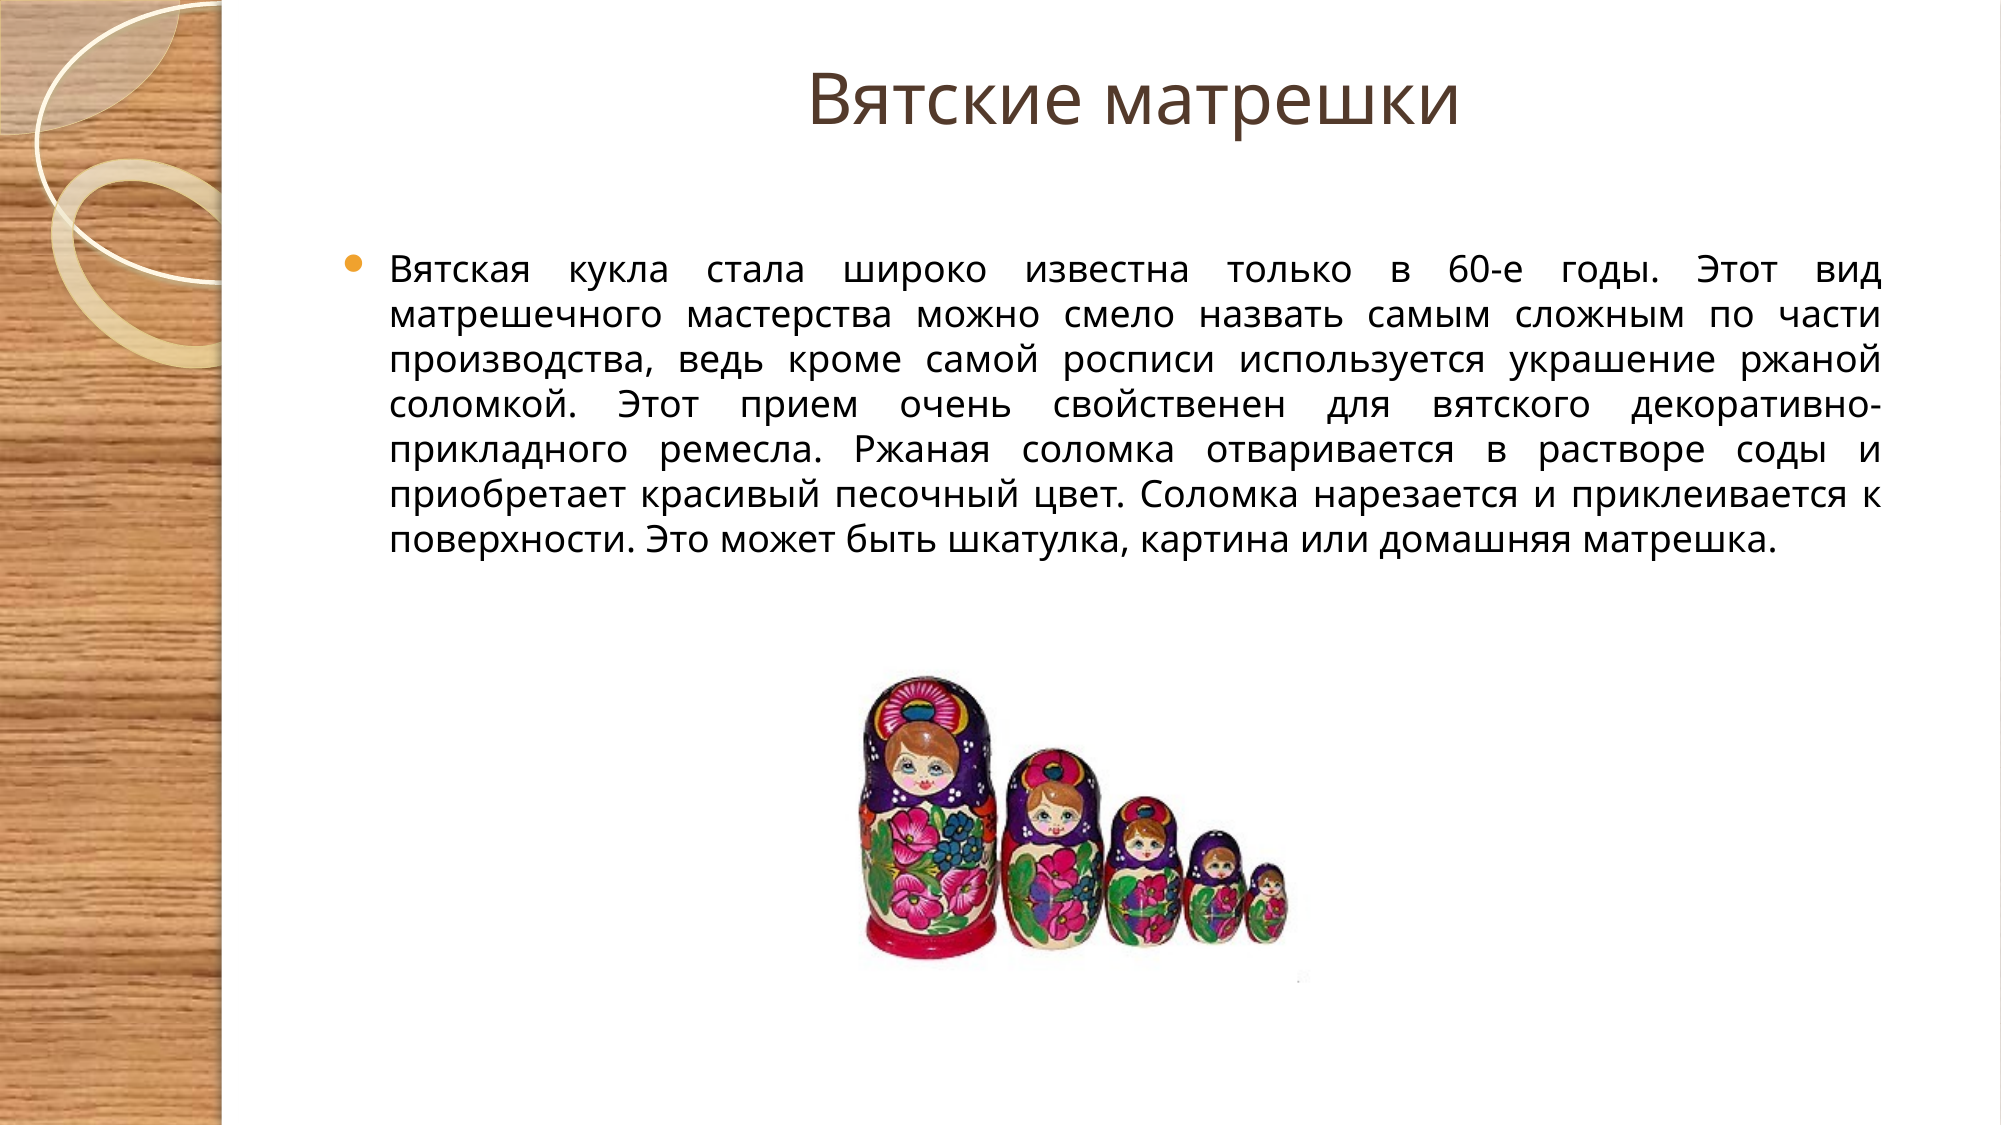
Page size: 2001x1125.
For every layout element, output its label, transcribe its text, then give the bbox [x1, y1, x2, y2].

picture [181, 0, 219, 4]
list Вятская кукла стала широко известна только в 60-е годы. Этот вид матрешечного мастерства можно смело назвать самым сложным по части производства, ведь кроме самой росписи используется украшение ржаной соломкой. Этот прием очень свойственен для вятского декоративно-прикладного ремесла. Ржаная соломка отваривается в растворе соды и приобретает красивый песочный цвет. Соломка нарезается и приклеивается к поверхности. Это может быть шкатулка, картина или домашняя матрешка. [313, 237, 1898, 646]
picture [74, 238, 216, 346]
title Вятские матрешки [313, 45, 1954, 233]
picture [0, 134, 221, 1125]
picture [75, 181, 216, 280]
picture [42, 13, 216, 200]
picture [834, 645, 1362, 1047]
